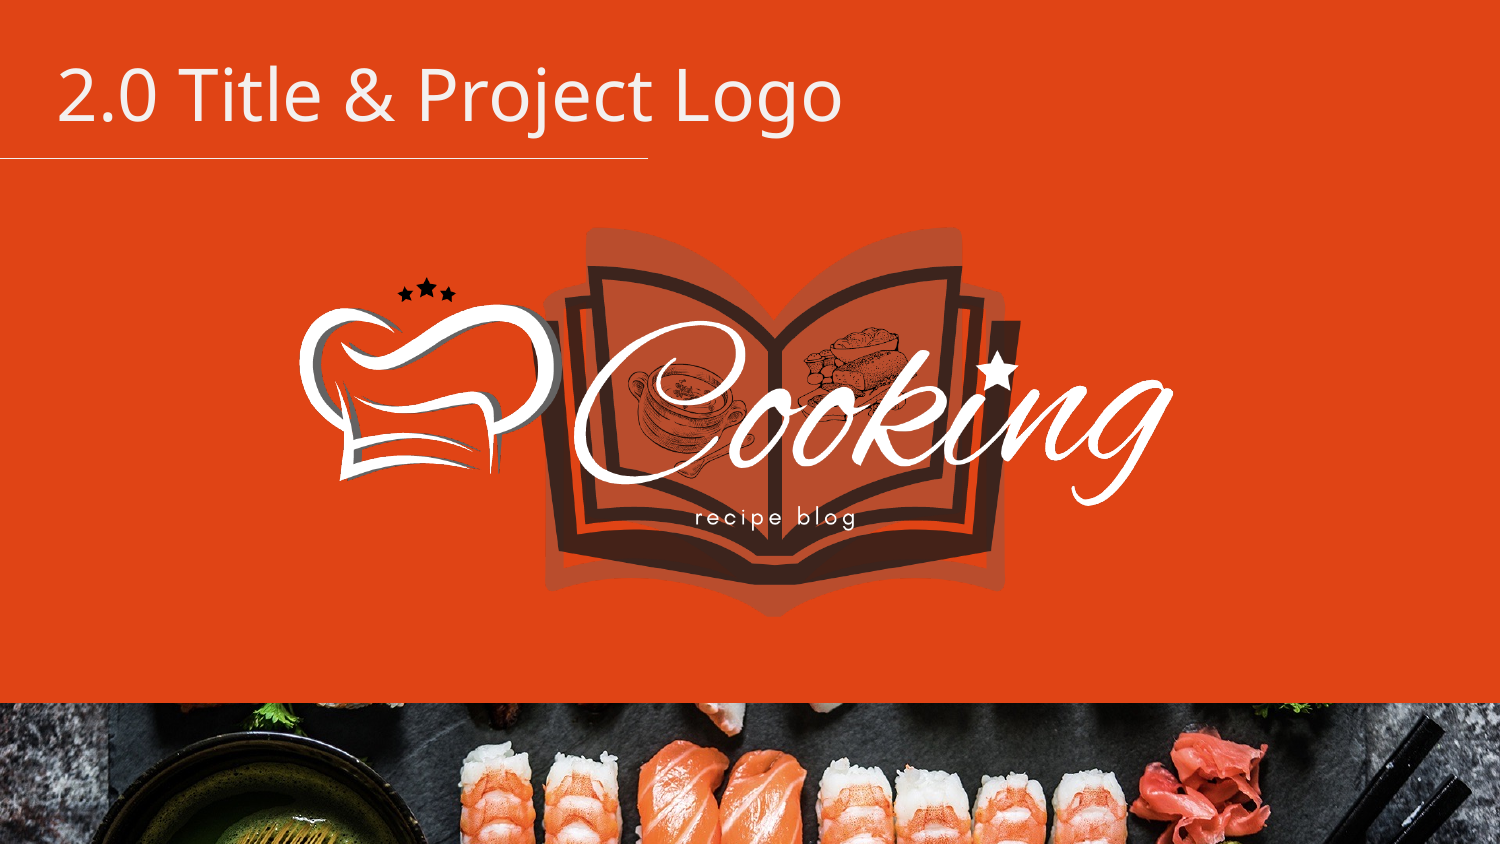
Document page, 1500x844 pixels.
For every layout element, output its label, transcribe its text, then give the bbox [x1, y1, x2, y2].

picture [0, 177, 1500, 844]
title 2.0 Title & Project Logo [41, 45, 1306, 139]
